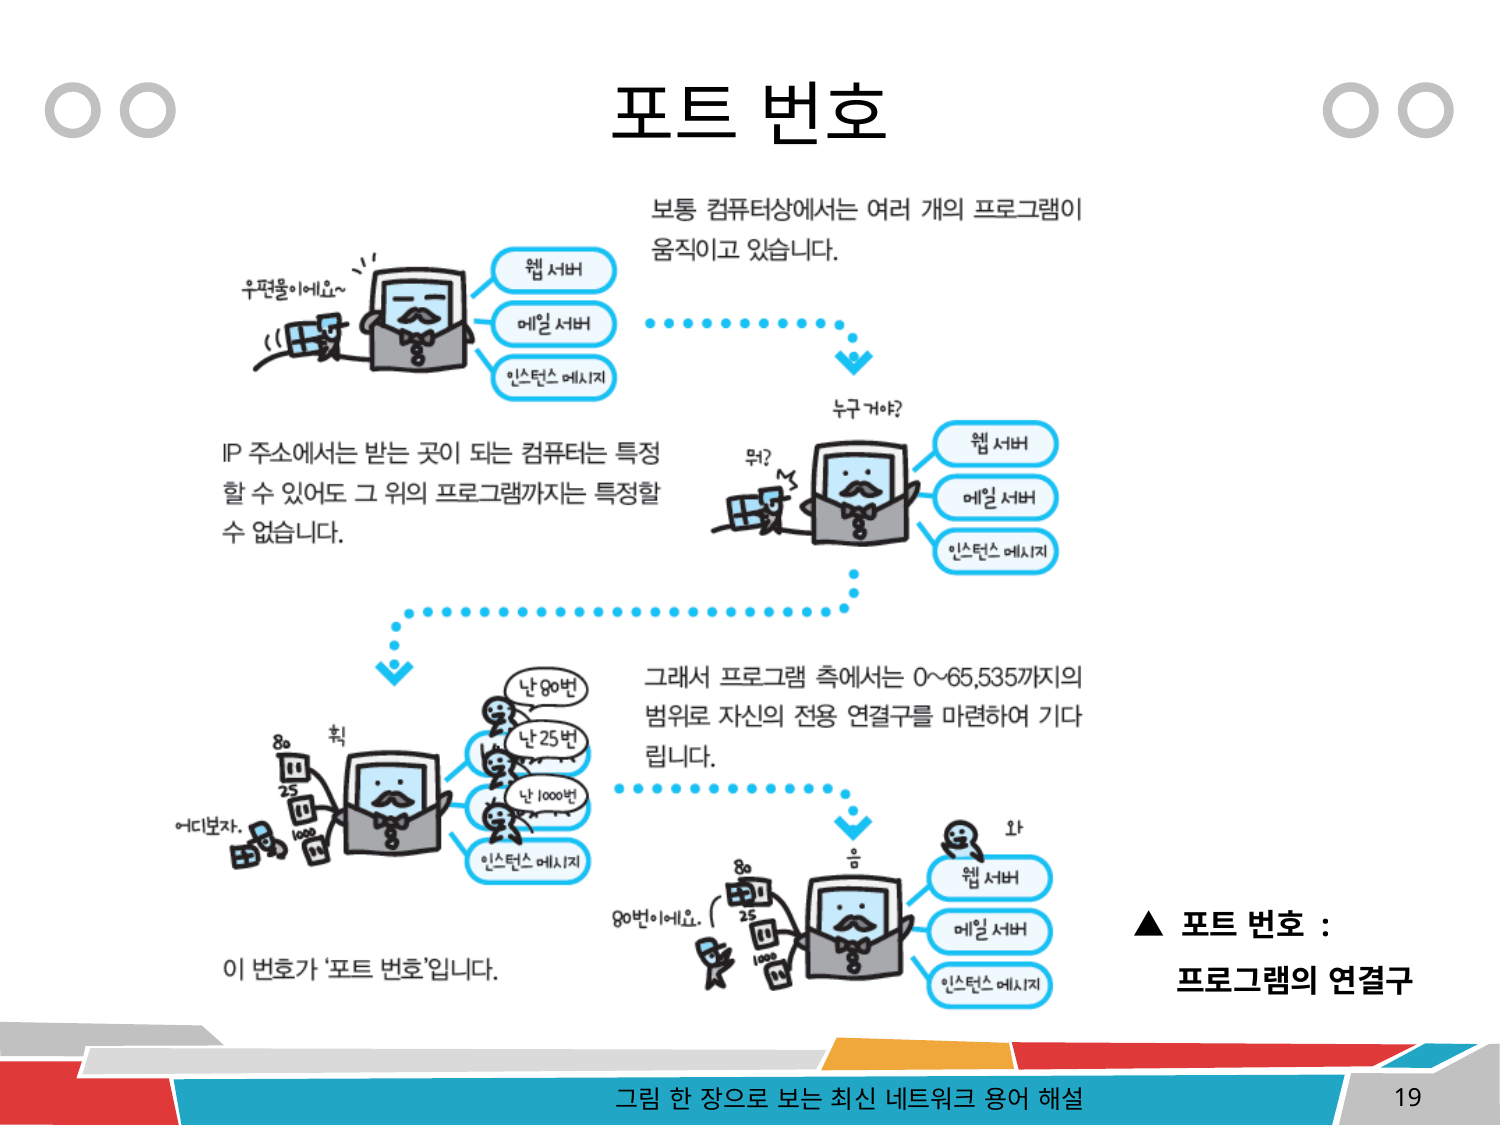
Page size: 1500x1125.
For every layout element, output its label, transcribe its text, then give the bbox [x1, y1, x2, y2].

slide_number 19 [1361, 1080, 1437, 1118]
picture [164, 185, 1088, 1023]
footer 그림 한 장으로 보는 최신 네트워크 용어 해설 [438, 1080, 1263, 1118]
text_box ▲ 포트 번호 : 프로그램의 연결구 [1118, 879, 1465, 1007]
title 포트 번호 [175, 18, 1325, 206]
